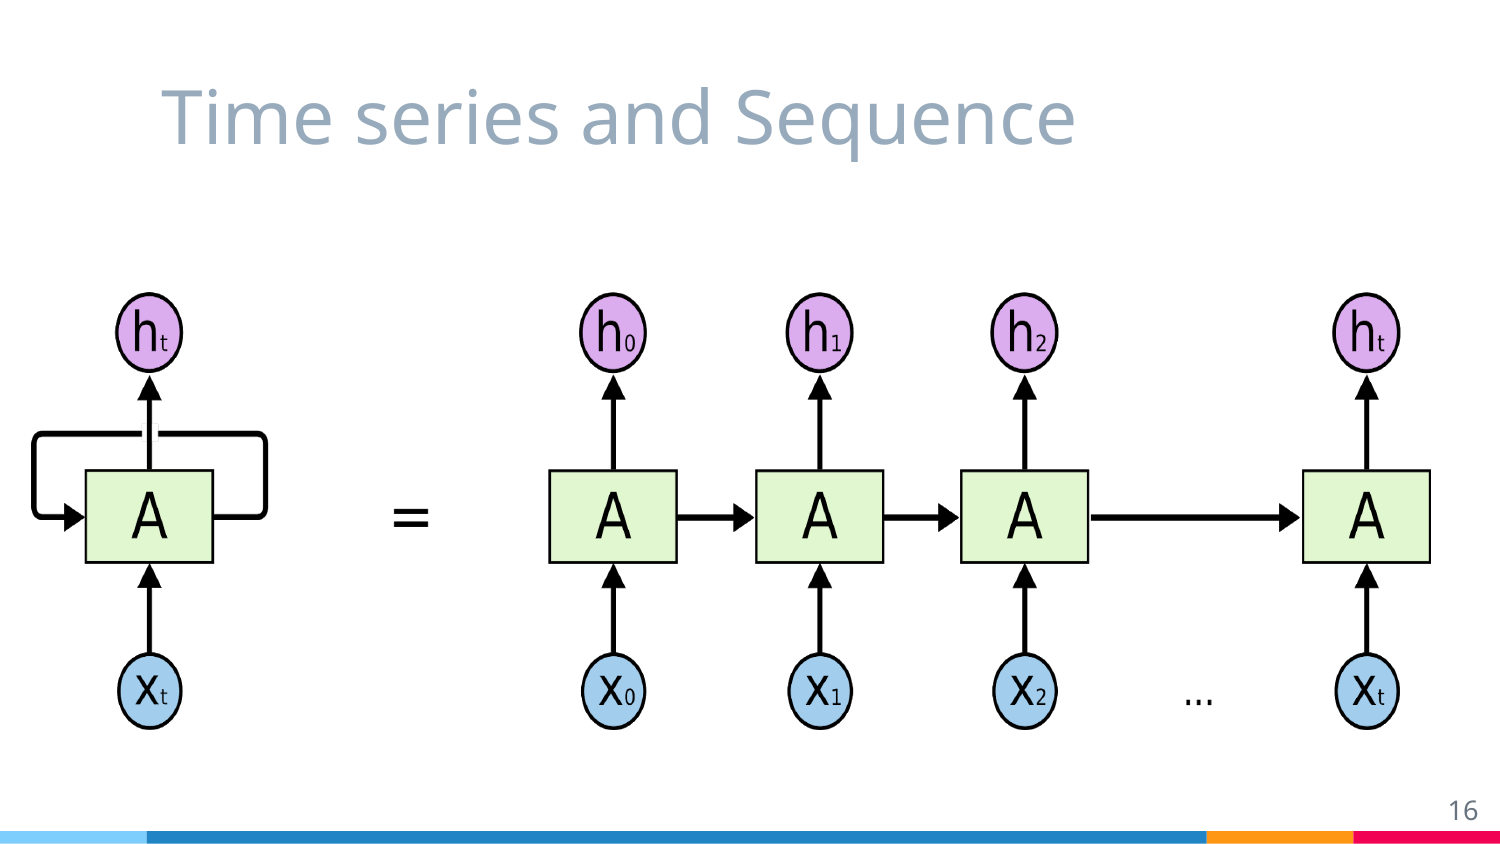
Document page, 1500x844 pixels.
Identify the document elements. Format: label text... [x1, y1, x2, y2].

title Time series and Sequence [146, 33, 1207, 175]
picture [31, 292, 1431, 730]
slide_number ‹#› [1403, 779, 1494, 844]
